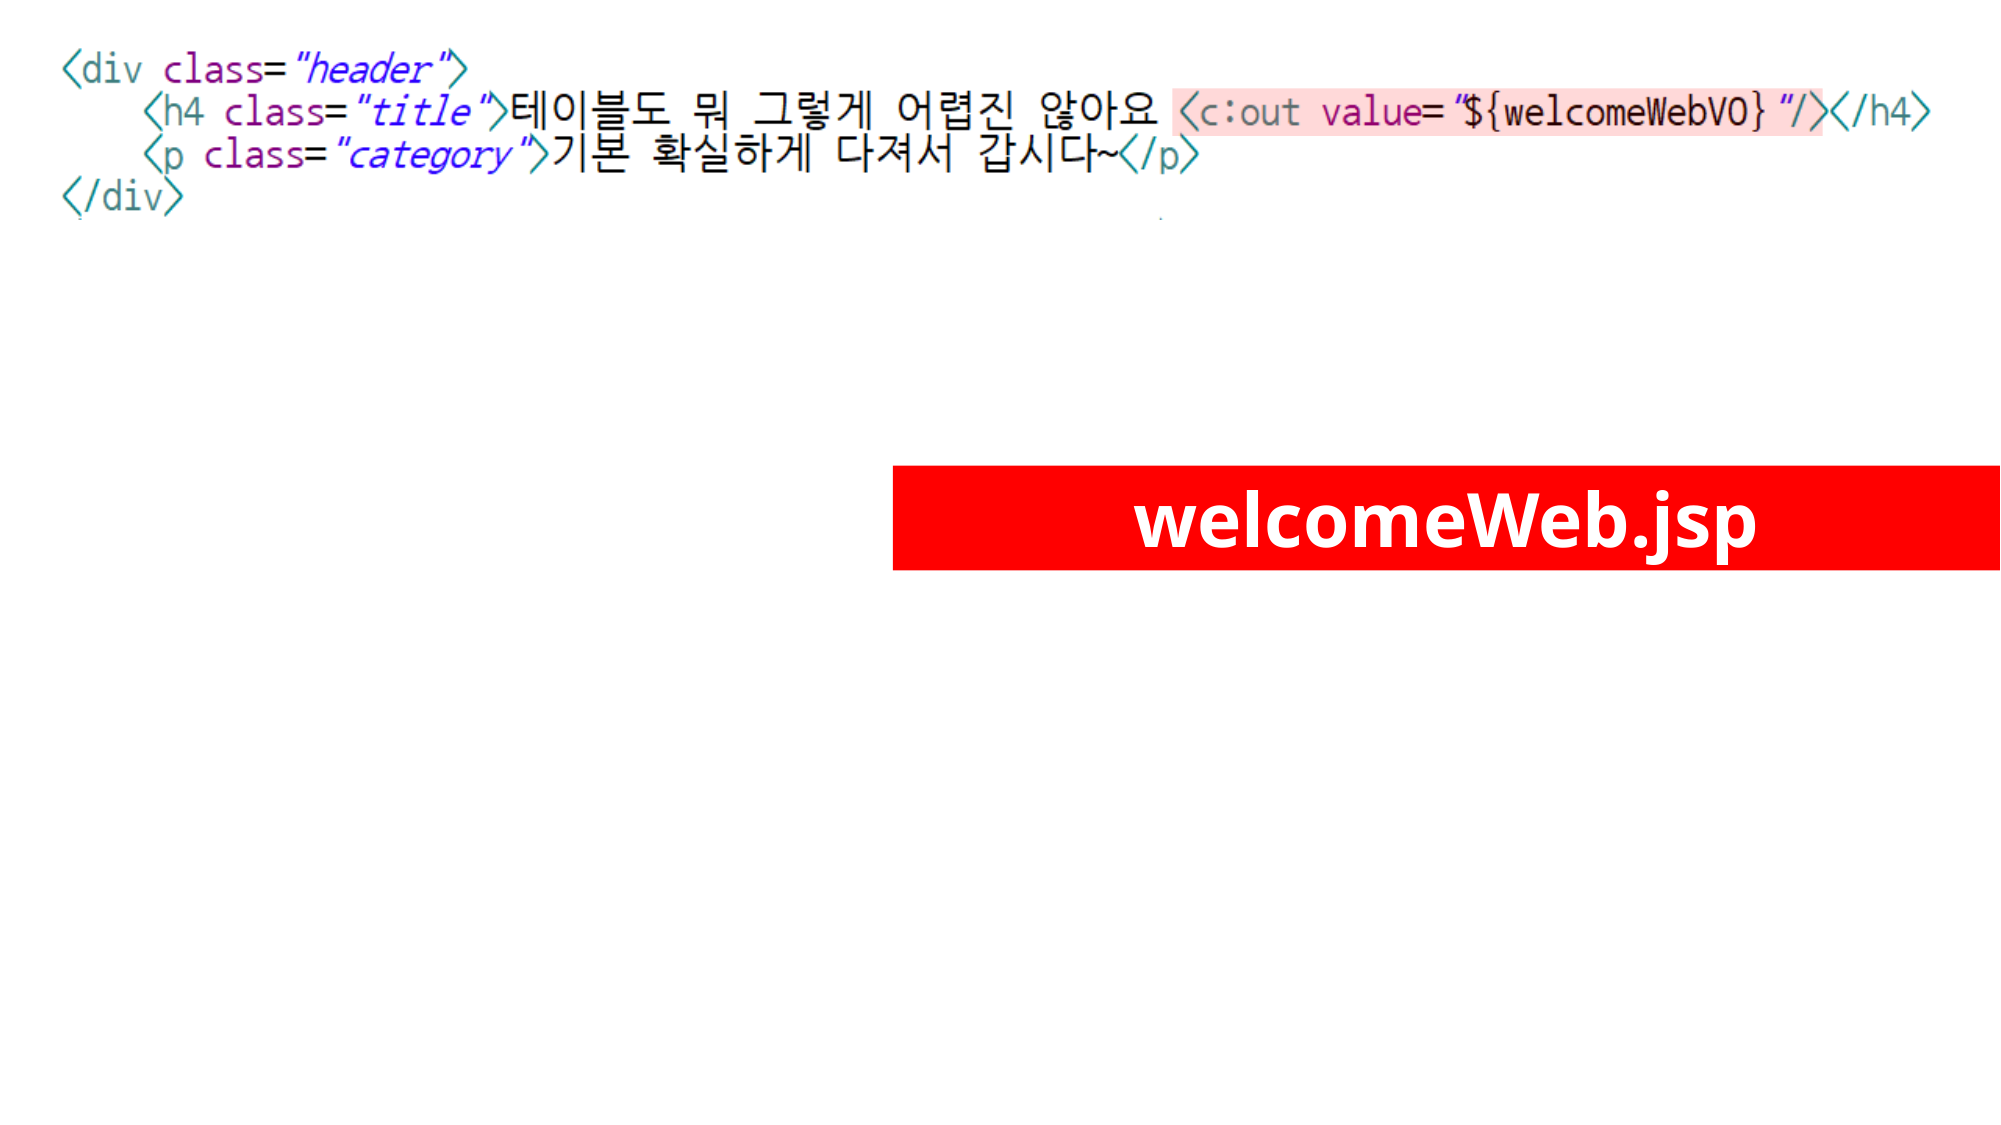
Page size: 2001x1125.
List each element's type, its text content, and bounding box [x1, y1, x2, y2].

text_box welcomeWeb.jsp [892, 465, 2000, 571]
picture [59, 47, 1941, 220]
